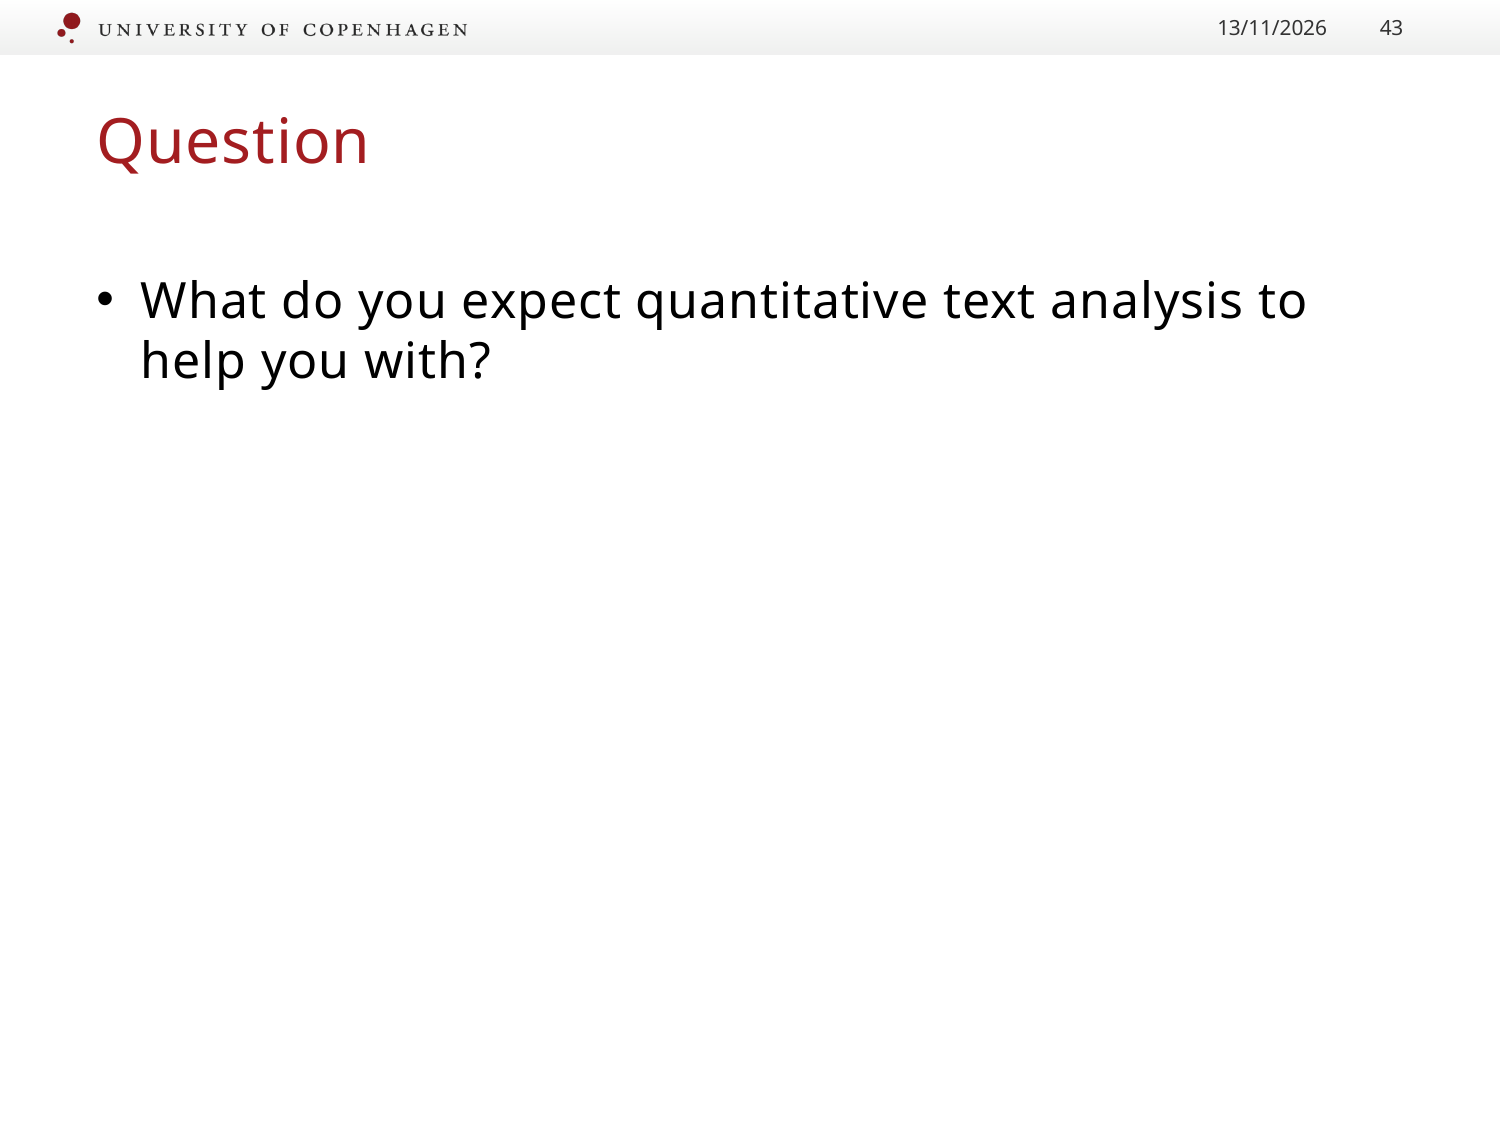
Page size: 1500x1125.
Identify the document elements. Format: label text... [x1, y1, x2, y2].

title Question [96, 101, 1404, 244]
picture [92, 15, 475, 42]
slide_number 43 [1341, 14, 1404, 43]
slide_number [1193, 14, 1327, 43]
list What do you expect quantitative text analysis to help you with? [96, 268, 1404, 1034]
